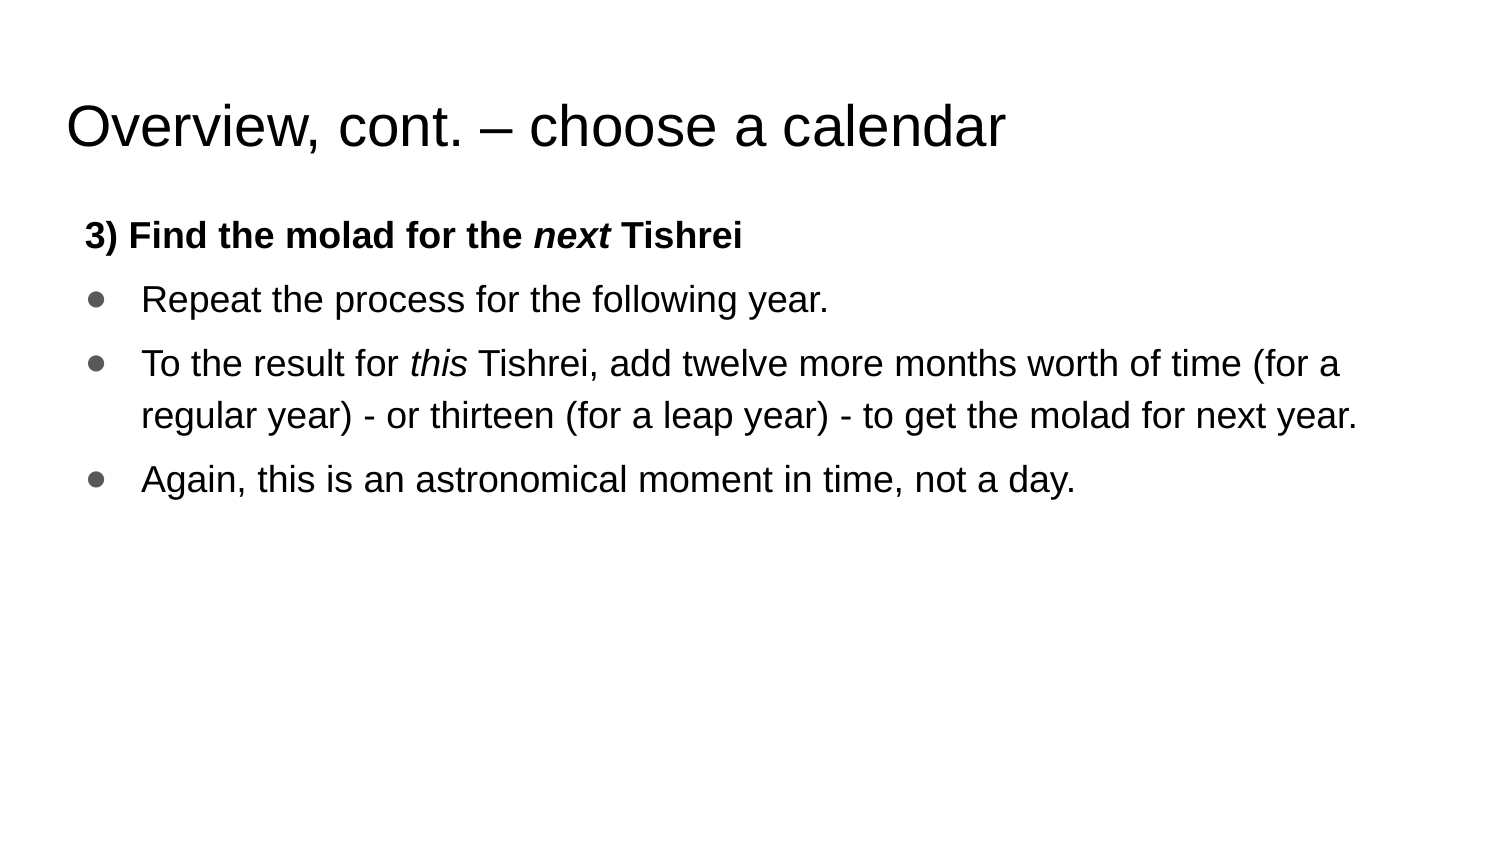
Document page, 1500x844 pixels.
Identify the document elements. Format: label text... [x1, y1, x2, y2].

title Overview, cont. – choose a calendar [51, 72, 1449, 167]
list 3) Find the molad for the next Tishrei Repeat the process for the following year. To the result for this Tishrei, add twelve more months worth of time (for a regular year) - or thirteen (for a leap year) - to get the molad for next year. Again, this is an astronomical moment in time, not a day. [51, 189, 1449, 750]
